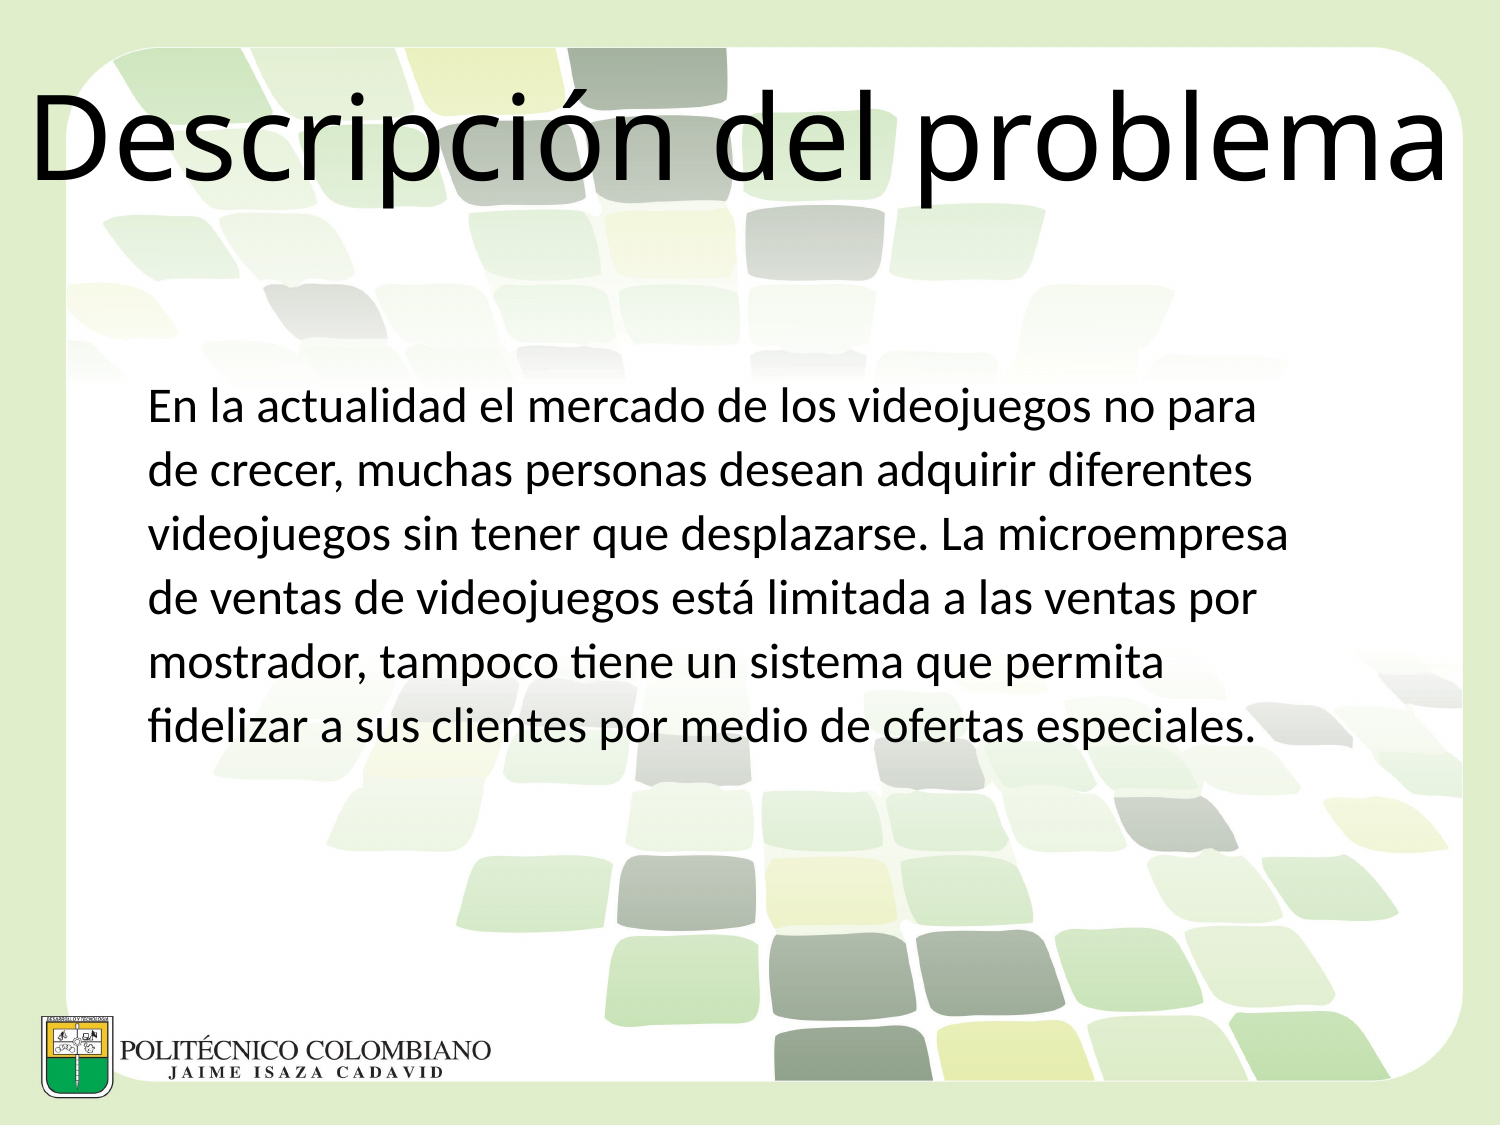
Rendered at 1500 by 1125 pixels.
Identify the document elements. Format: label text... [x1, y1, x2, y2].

text_box En la actualidad el mercado de los videojuegos no para de crecer, muchas personas desean adquirir diferentes videojuegos sin tener que desplazarse. La microempresa de ventas de videojuegos está limitada a las ventas por mostrador, tampoco tiene un sistema que permita fidelizar a sus clientes por medio de ofertas especiales. [132, 360, 1333, 761]
title Descripción del problema [0, 68, 1479, 214]
picture [0, 0, 1500, 1125]
